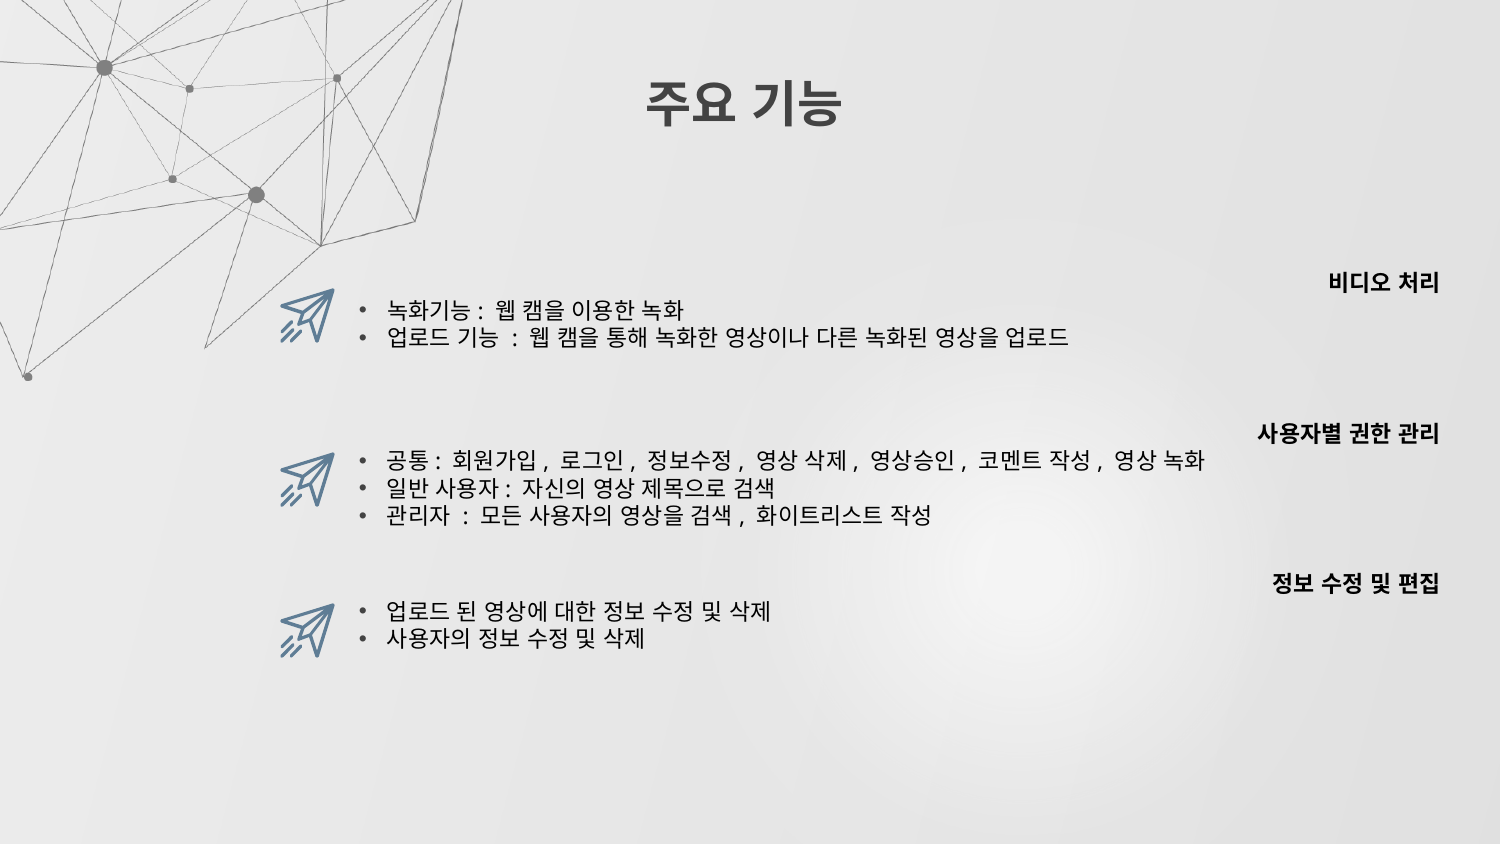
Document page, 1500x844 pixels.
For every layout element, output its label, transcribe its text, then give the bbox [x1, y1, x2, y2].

picture [0, 0, 1500, 844]
text_box 정보 수정 및 편집 업로드 된 영상에 대한 정보 수정 및 삭제 사용자의 정보 수정 및 삭제 [343, 554, 1456, 679]
title 주요 기능 [316, 57, 1173, 214]
text_box 사용자별 권한 관리 공통: 회원가입, 로그인, 정보수정, 영상 삭제, 영상승인, 코멘트 작성, 영상 녹화 일반 사용자: 자신의 영상 제목으로 검색 관리자 : 모든 사용자의 영상을 검색, 화이트리스트 작성 [343, 404, 1456, 529]
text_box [279, 603, 336, 658]
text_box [279, 288, 335, 343]
subtitle 비디오 처리 녹화기능: 웹 캠을 이용한 녹화 업로드 기능 : 웹 캠을 통해 녹화한 영상이나 다른 녹화된 영상을 업로드 [343, 253, 1457, 378]
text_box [279, 452, 336, 508]
